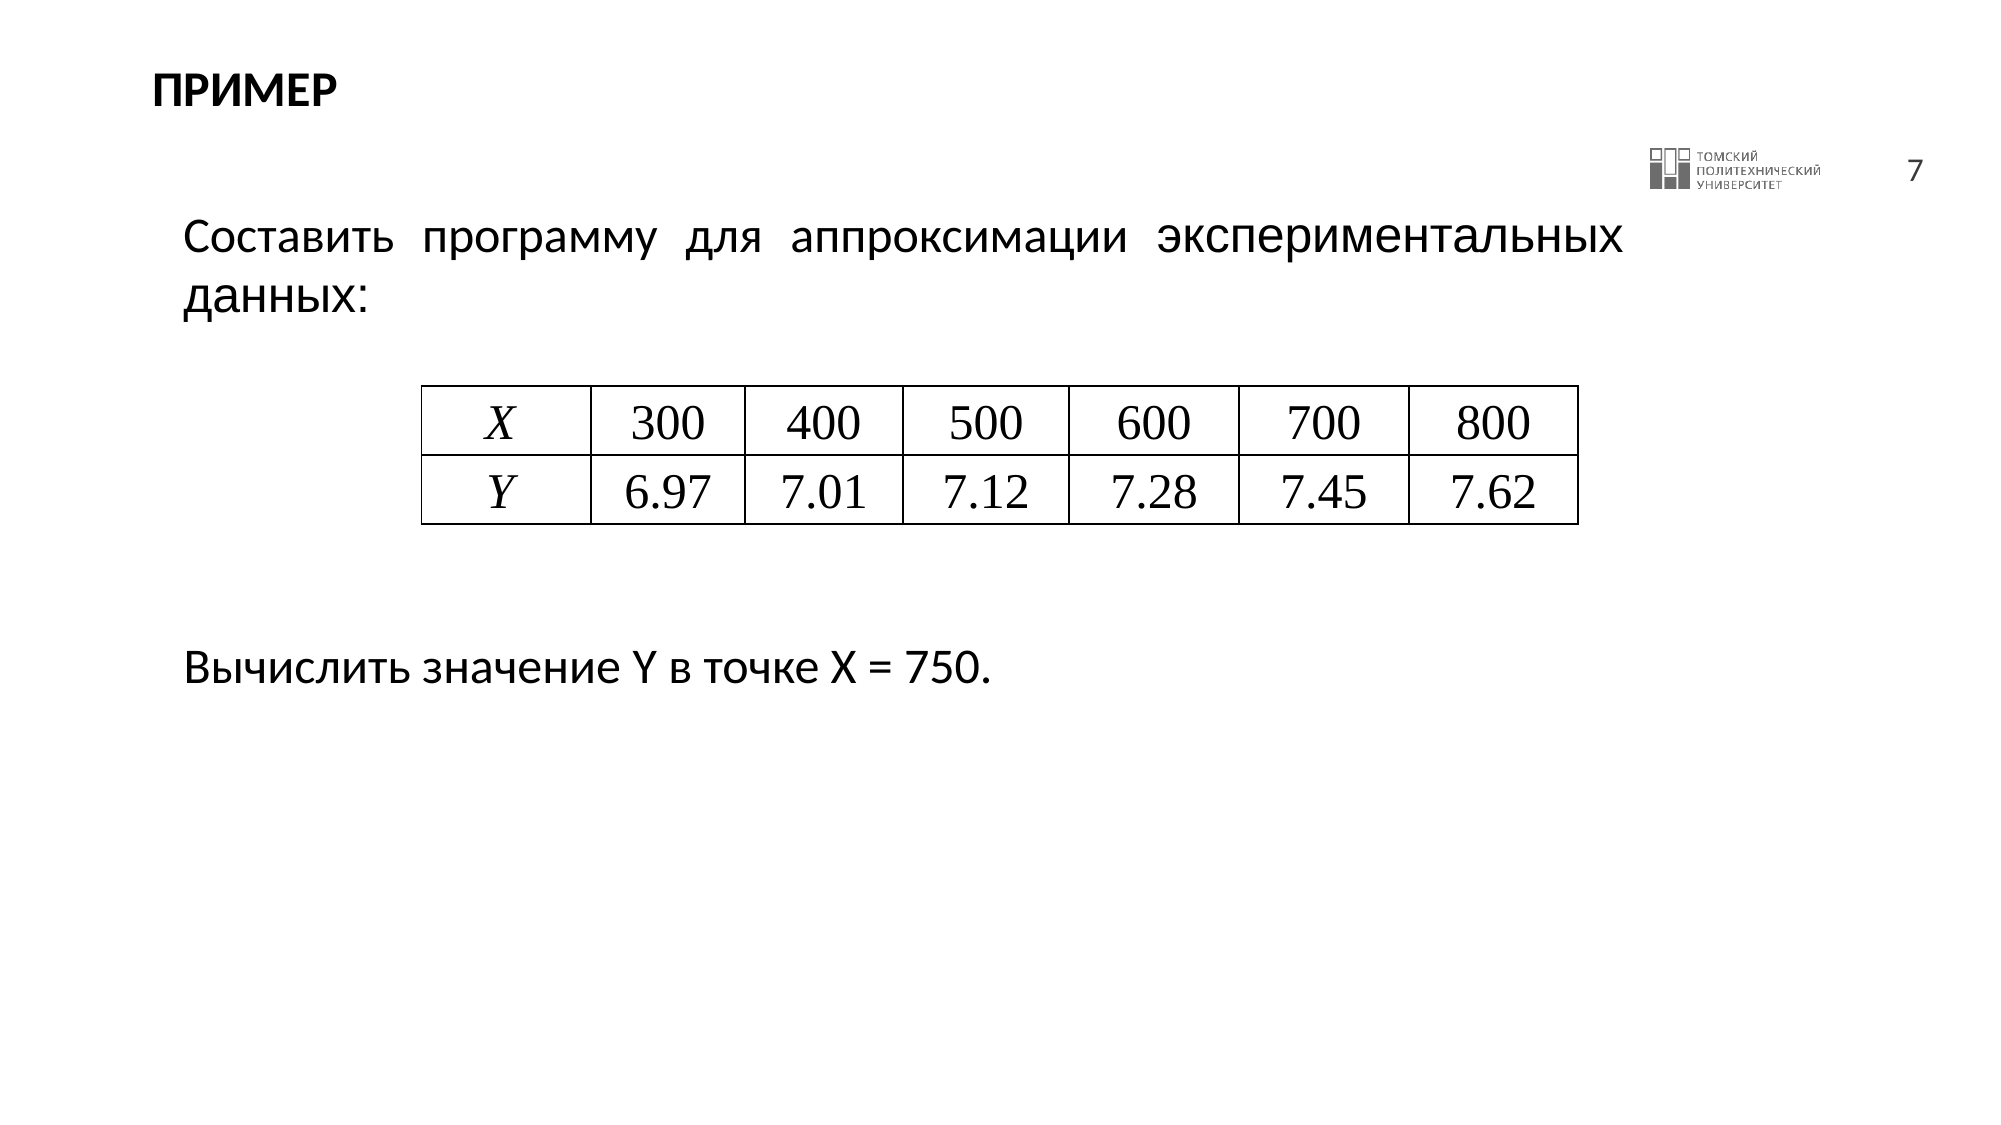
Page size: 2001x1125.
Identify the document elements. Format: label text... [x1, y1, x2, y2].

table_header 400 [746, 387, 902, 454]
table_header 300 [592, 387, 744, 454]
picture [1650, 148, 1820, 189]
table_header 600 [1070, 387, 1238, 454]
table_cell 7.62 [1410, 456, 1577, 523]
table_header X [422, 387, 590, 454]
text_box Составить программу для аппроксимации экспериментальных данных: [168, 195, 1639, 330]
table_header 800 [1410, 387, 1577, 454]
table_cell 7.12 [904, 456, 1068, 523]
title ПРИМЕР [137, 24, 1755, 156]
table_cell 7.45 [1240, 456, 1408, 523]
table_header 700 [1240, 387, 1408, 454]
table_cell 7.01 [746, 456, 902, 523]
table_cell 7.28 [1070, 456, 1238, 523]
table_cell Y [422, 456, 590, 523]
text_box Вычислить значение Y в точке X = 750. [168, 625, 1470, 701]
table_header 500 [904, 387, 1068, 454]
table_cell 6.97 [592, 456, 744, 523]
